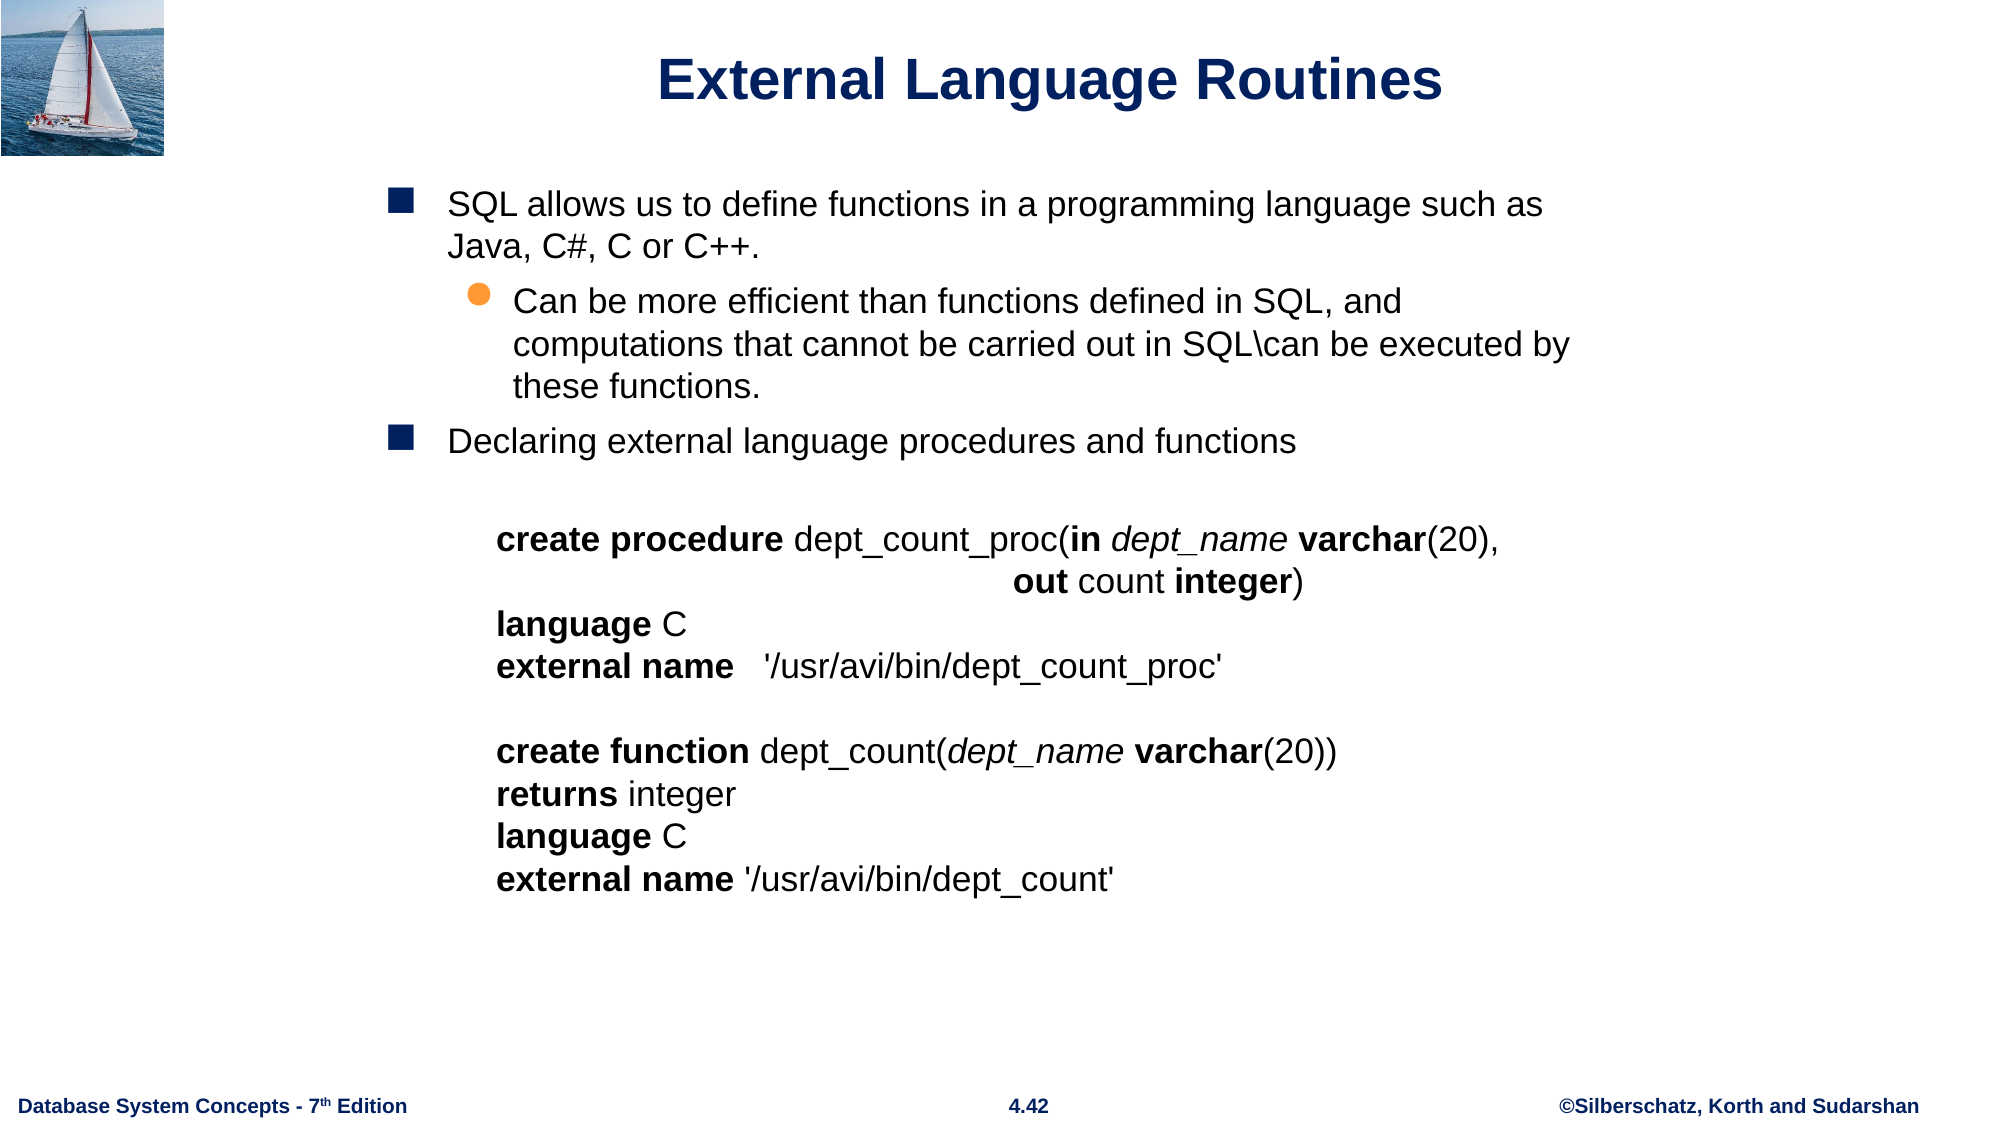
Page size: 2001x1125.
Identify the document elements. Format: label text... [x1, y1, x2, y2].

list SQL allows us to define functions in a programming language such as Java, C#, C or C++. Can be more efficient than functions defined in SQL, and computations that cannot be carried out in SQL\can be executed by these functions. Declaring external language procedures and functions create procedure dept_count_proc(in dept_name varchar(20), out count integer) language C external name '/usr/avi/bin/dept_count_proc' create function dept_count(dept_name varchar(20)) returns integer language C external name '/usr/avi/bin/dept_count' [376, 118, 1638, 980]
title External Language Routines [167, 18, 1935, 120]
picture [1, 0, 164, 156]
